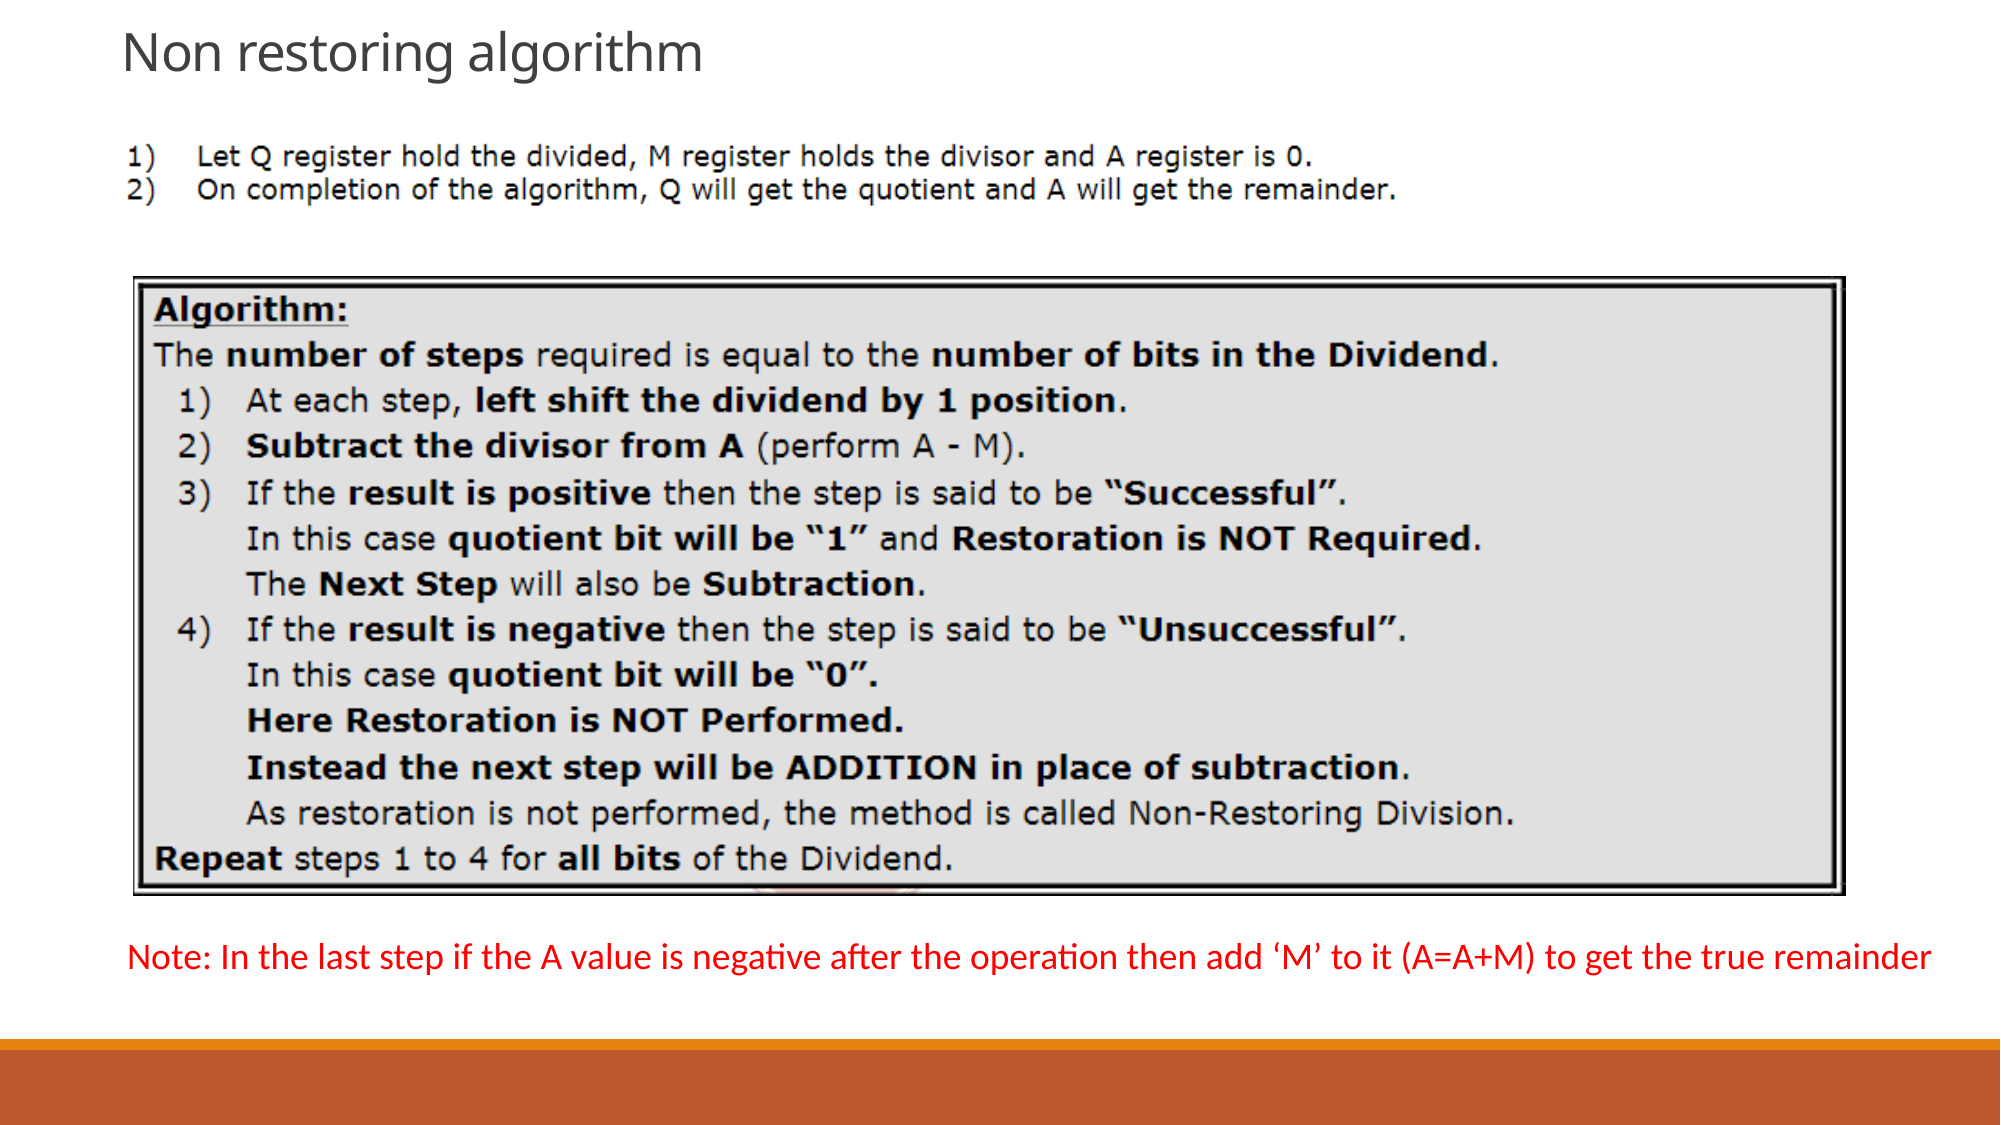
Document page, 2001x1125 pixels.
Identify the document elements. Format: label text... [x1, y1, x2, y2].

title Non restoring algorithm [106, 19, 1042, 91]
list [118, 127, 1401, 218]
text_box Note: In the last step if the A value is negative after the operation then add ‘M’ to it (A=A+M) to get the true remainder [112, 924, 1950, 985]
picture [132, 276, 1847, 896]
